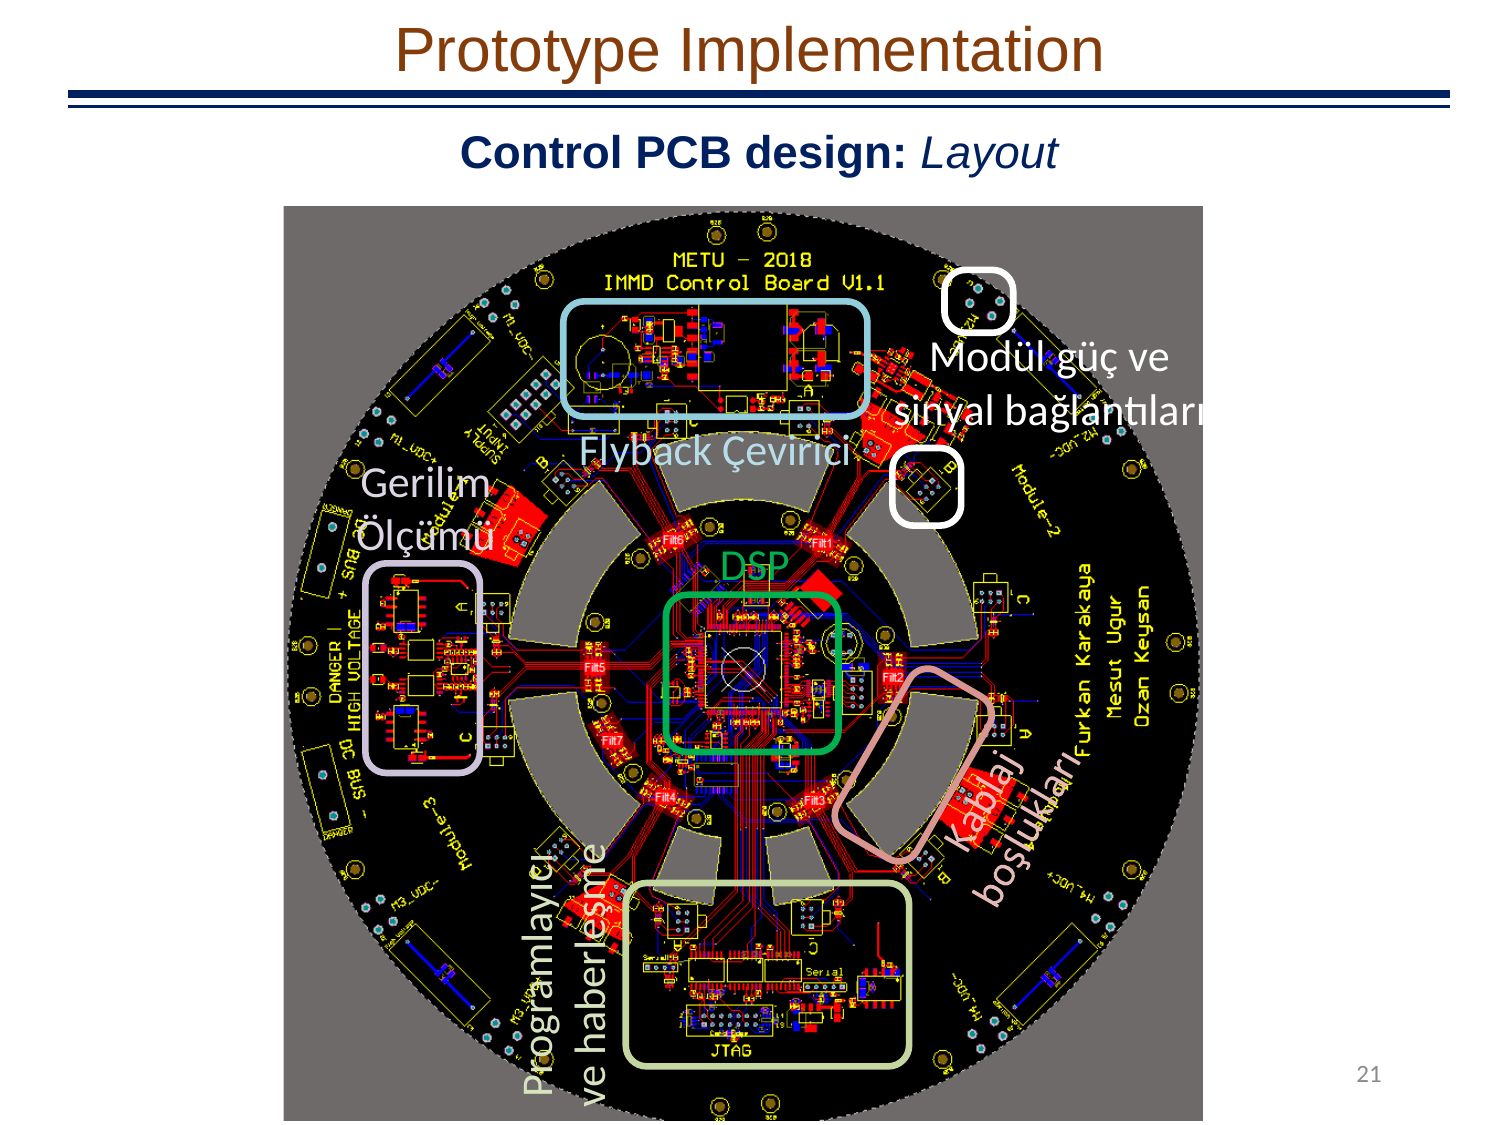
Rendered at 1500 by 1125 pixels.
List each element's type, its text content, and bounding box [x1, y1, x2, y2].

slide_number 21 [1219, 1042, 1397, 1103]
text_box Prototype Implementation [0, 1, 1500, 92]
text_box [281, 203, 1219, 1125]
text_box Control PCB design: Layout [43, 111, 1475, 186]
